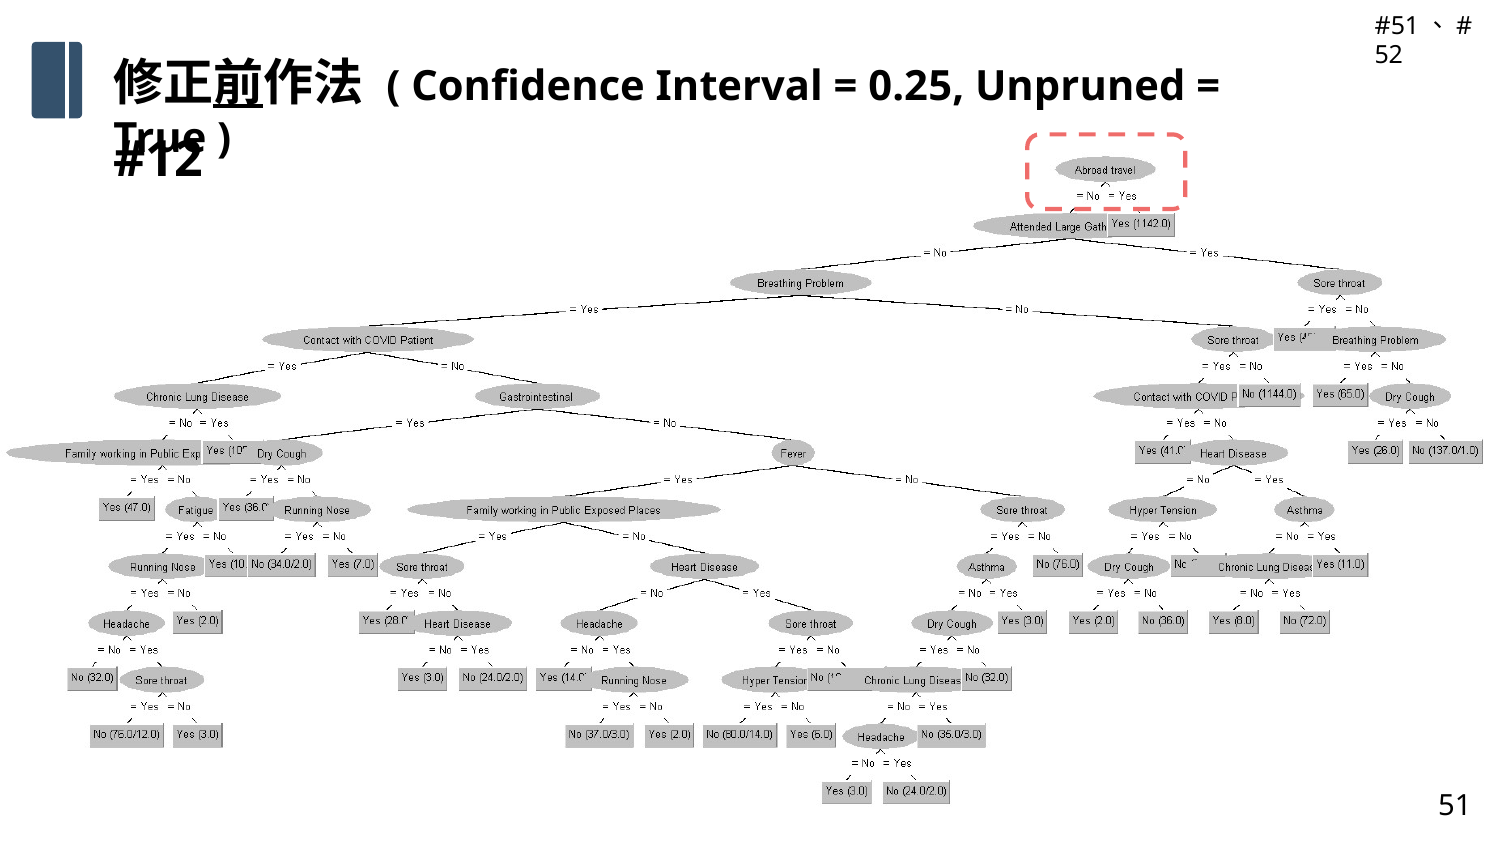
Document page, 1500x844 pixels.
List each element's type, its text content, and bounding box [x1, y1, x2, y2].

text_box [31, 31, 1361, 196]
text_box #51、#52 [1359, 1, 1500, 77]
picture [0, 132, 1500, 842]
